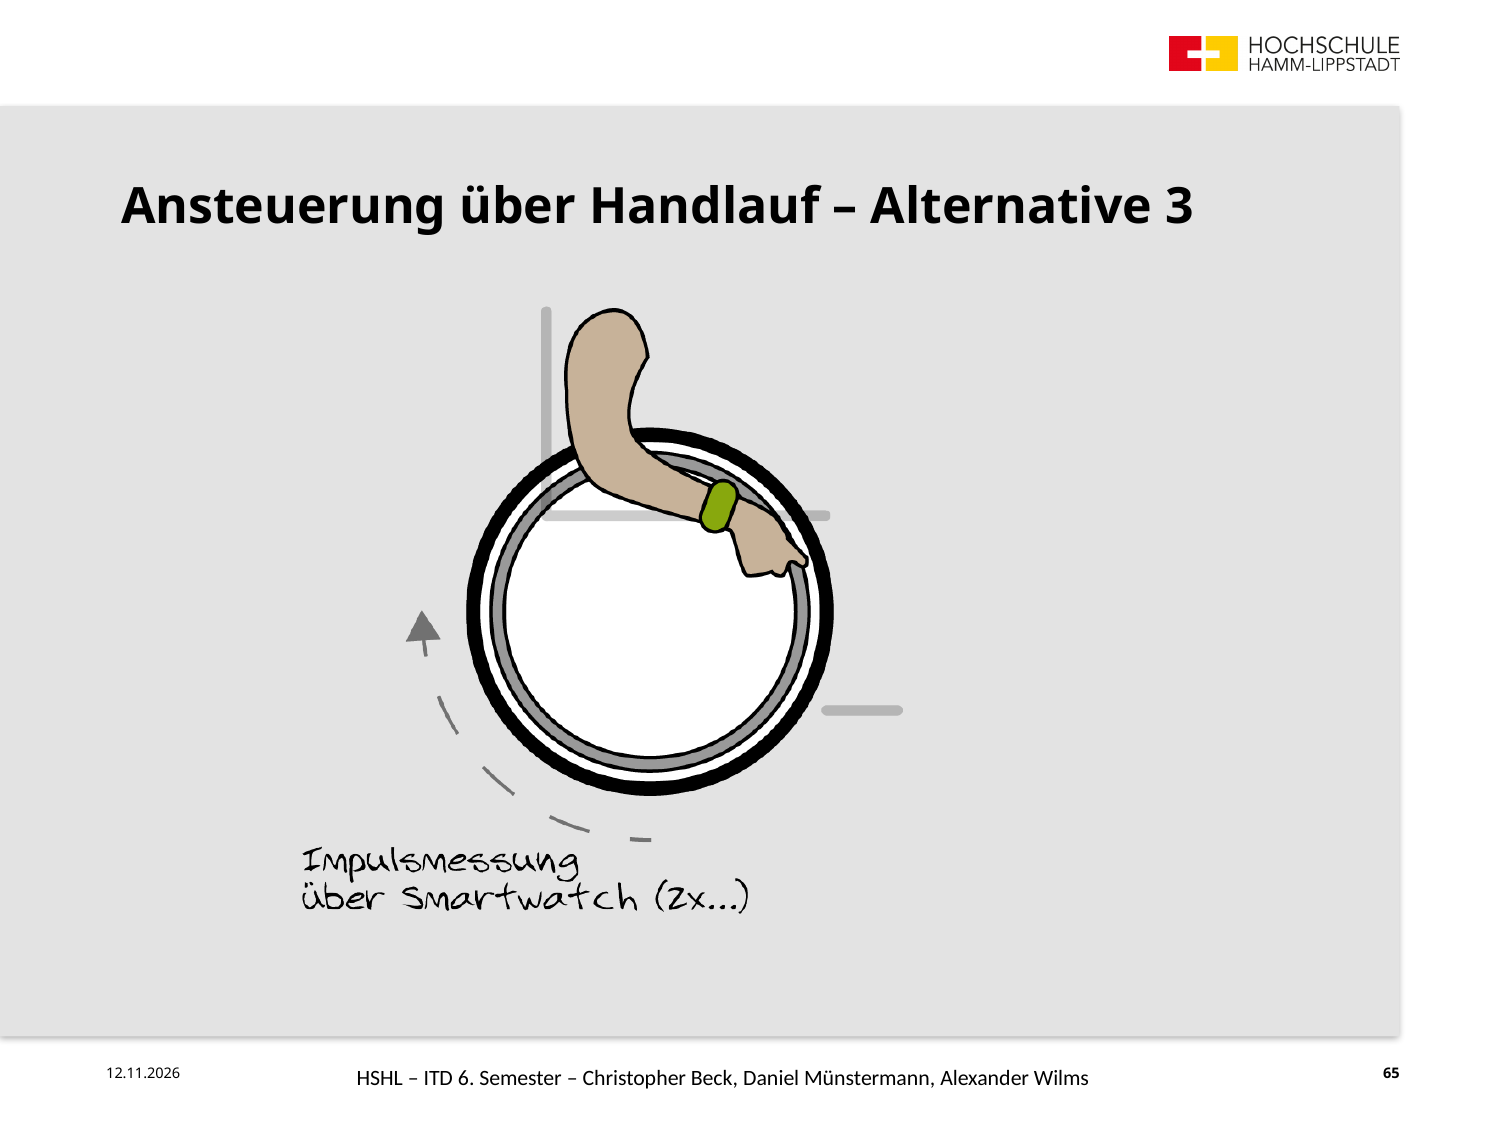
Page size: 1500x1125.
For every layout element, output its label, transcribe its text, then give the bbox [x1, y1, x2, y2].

text_box Ansteuerung über Handlauf – Alternative 3 [106, 125, 1340, 245]
text_box HSHL – ITD 6. Semester – Christopher Beck, Daniel Münstermann, Alexander Wilms [341, 1063, 1105, 1097]
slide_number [106, 1065, 341, 1084]
picture [0, 246, 1341, 1056]
slide_number 65 [1105, 1065, 1400, 1084]
picture [1169, 36, 1400, 71]
